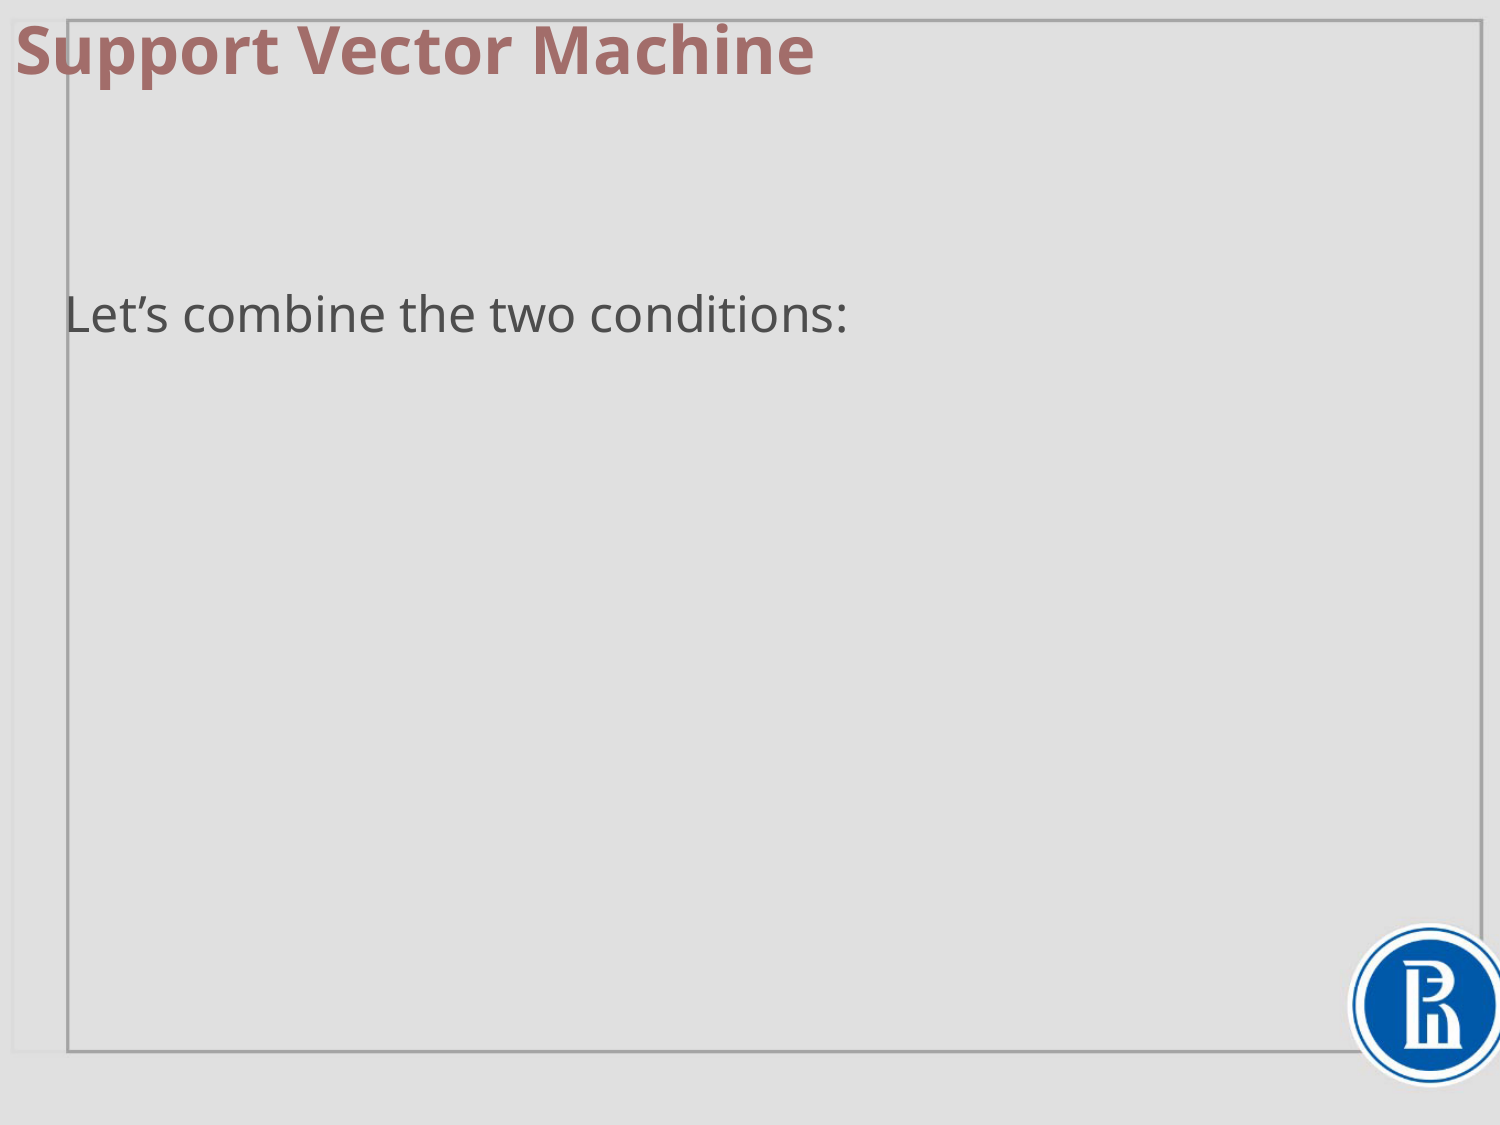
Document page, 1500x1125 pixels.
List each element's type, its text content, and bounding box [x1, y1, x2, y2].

title Support Vector Machine [0, 0, 1500, 102]
picture [0, 102, 1500, 1125]
